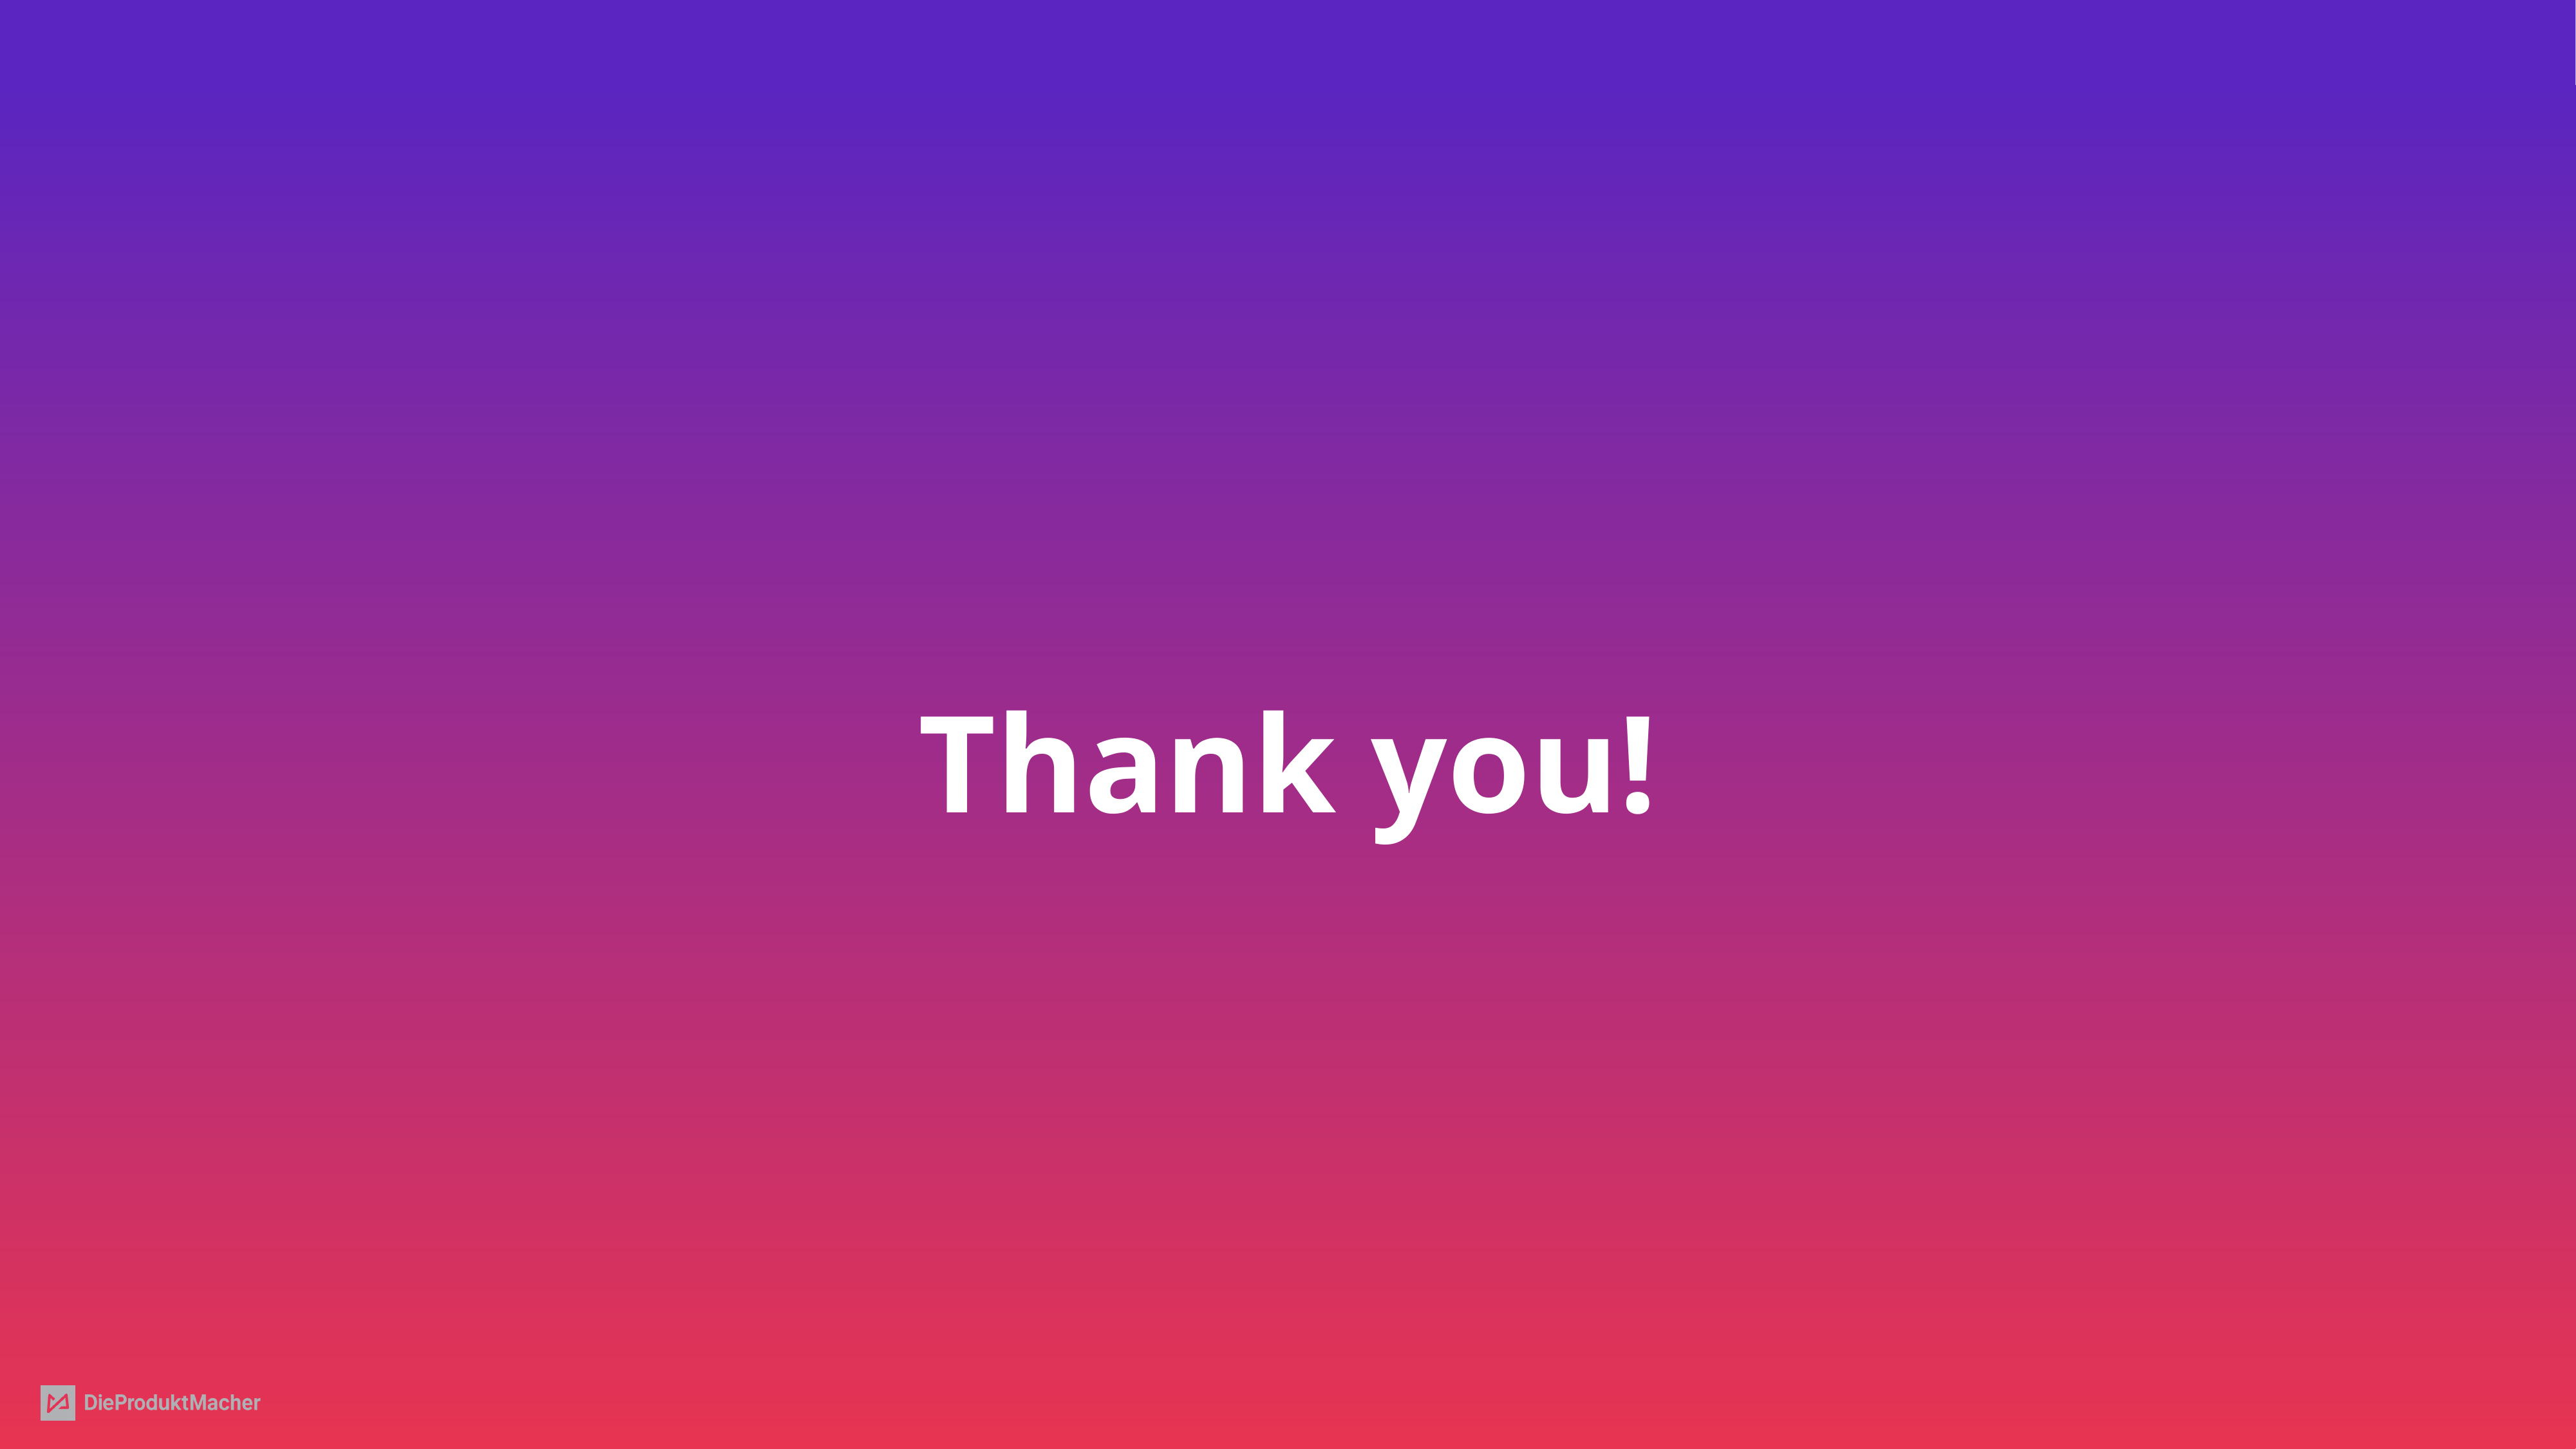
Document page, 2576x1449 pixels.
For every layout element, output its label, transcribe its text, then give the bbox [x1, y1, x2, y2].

title Thank you! [561, 549, 2015, 969]
